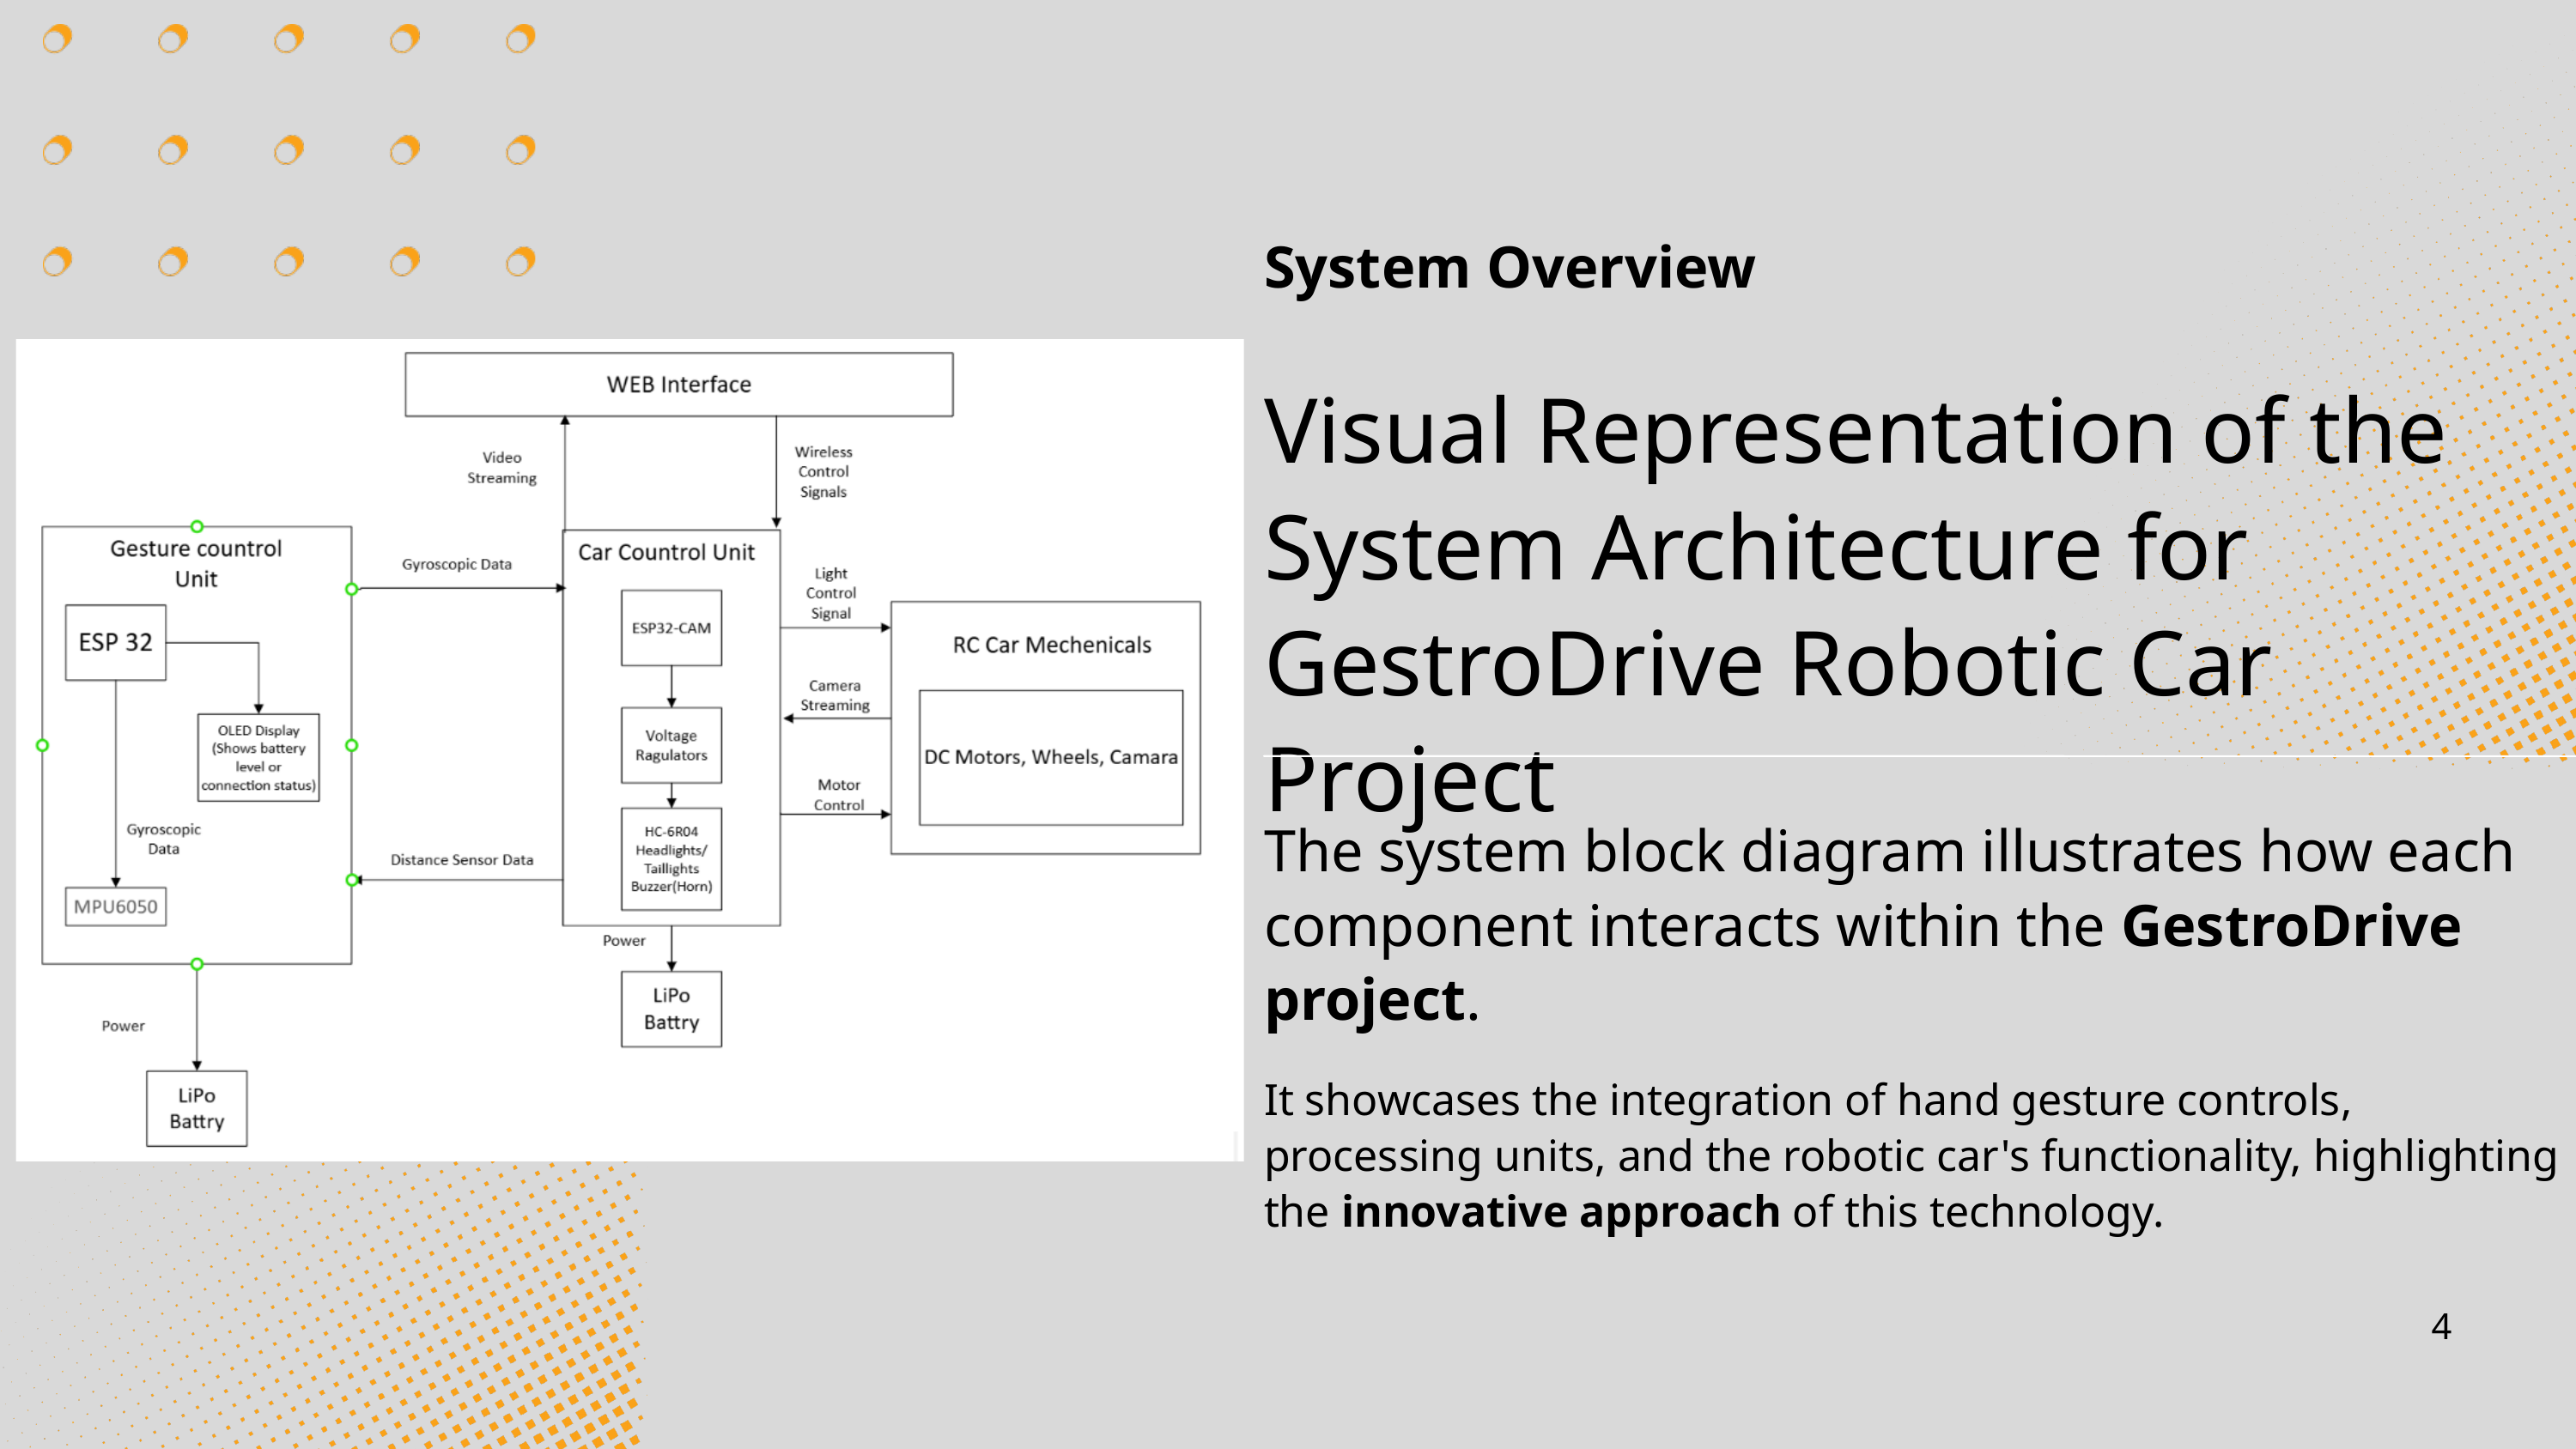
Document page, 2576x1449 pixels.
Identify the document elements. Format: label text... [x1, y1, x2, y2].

text_box [0, 836, 648, 1449]
text_box [42, 24, 536, 339]
text_box 4 [2431, 1296, 2452, 1348]
text_box [15, 339, 1244, 1161]
text_box [2024, 0, 2576, 231]
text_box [1263, 231, 2576, 1233]
